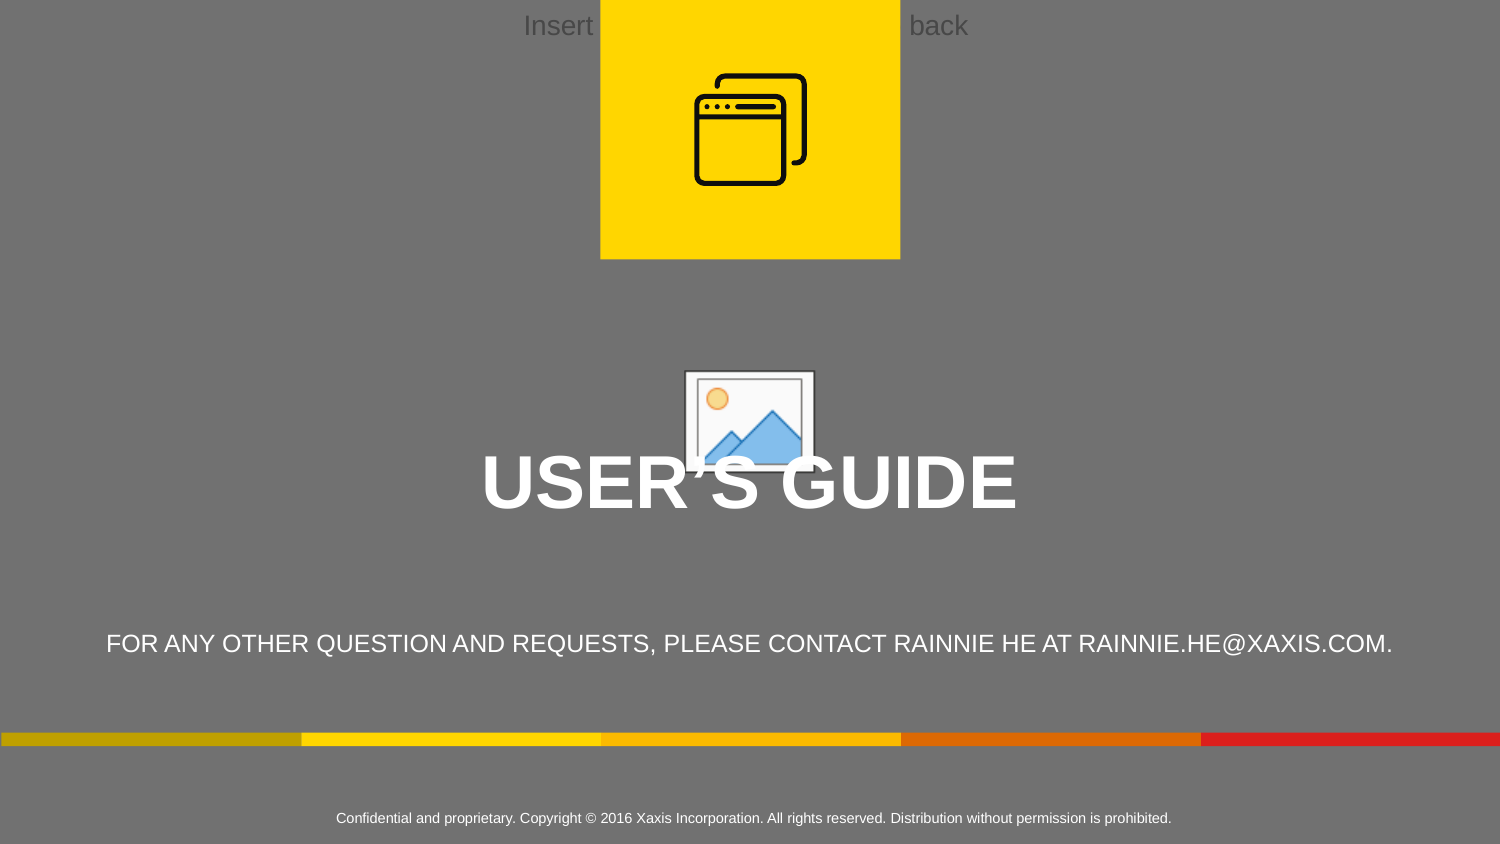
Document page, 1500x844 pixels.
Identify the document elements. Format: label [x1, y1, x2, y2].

picture [0, 0, 1500, 844]
text_box [1, 732, 1500, 747]
